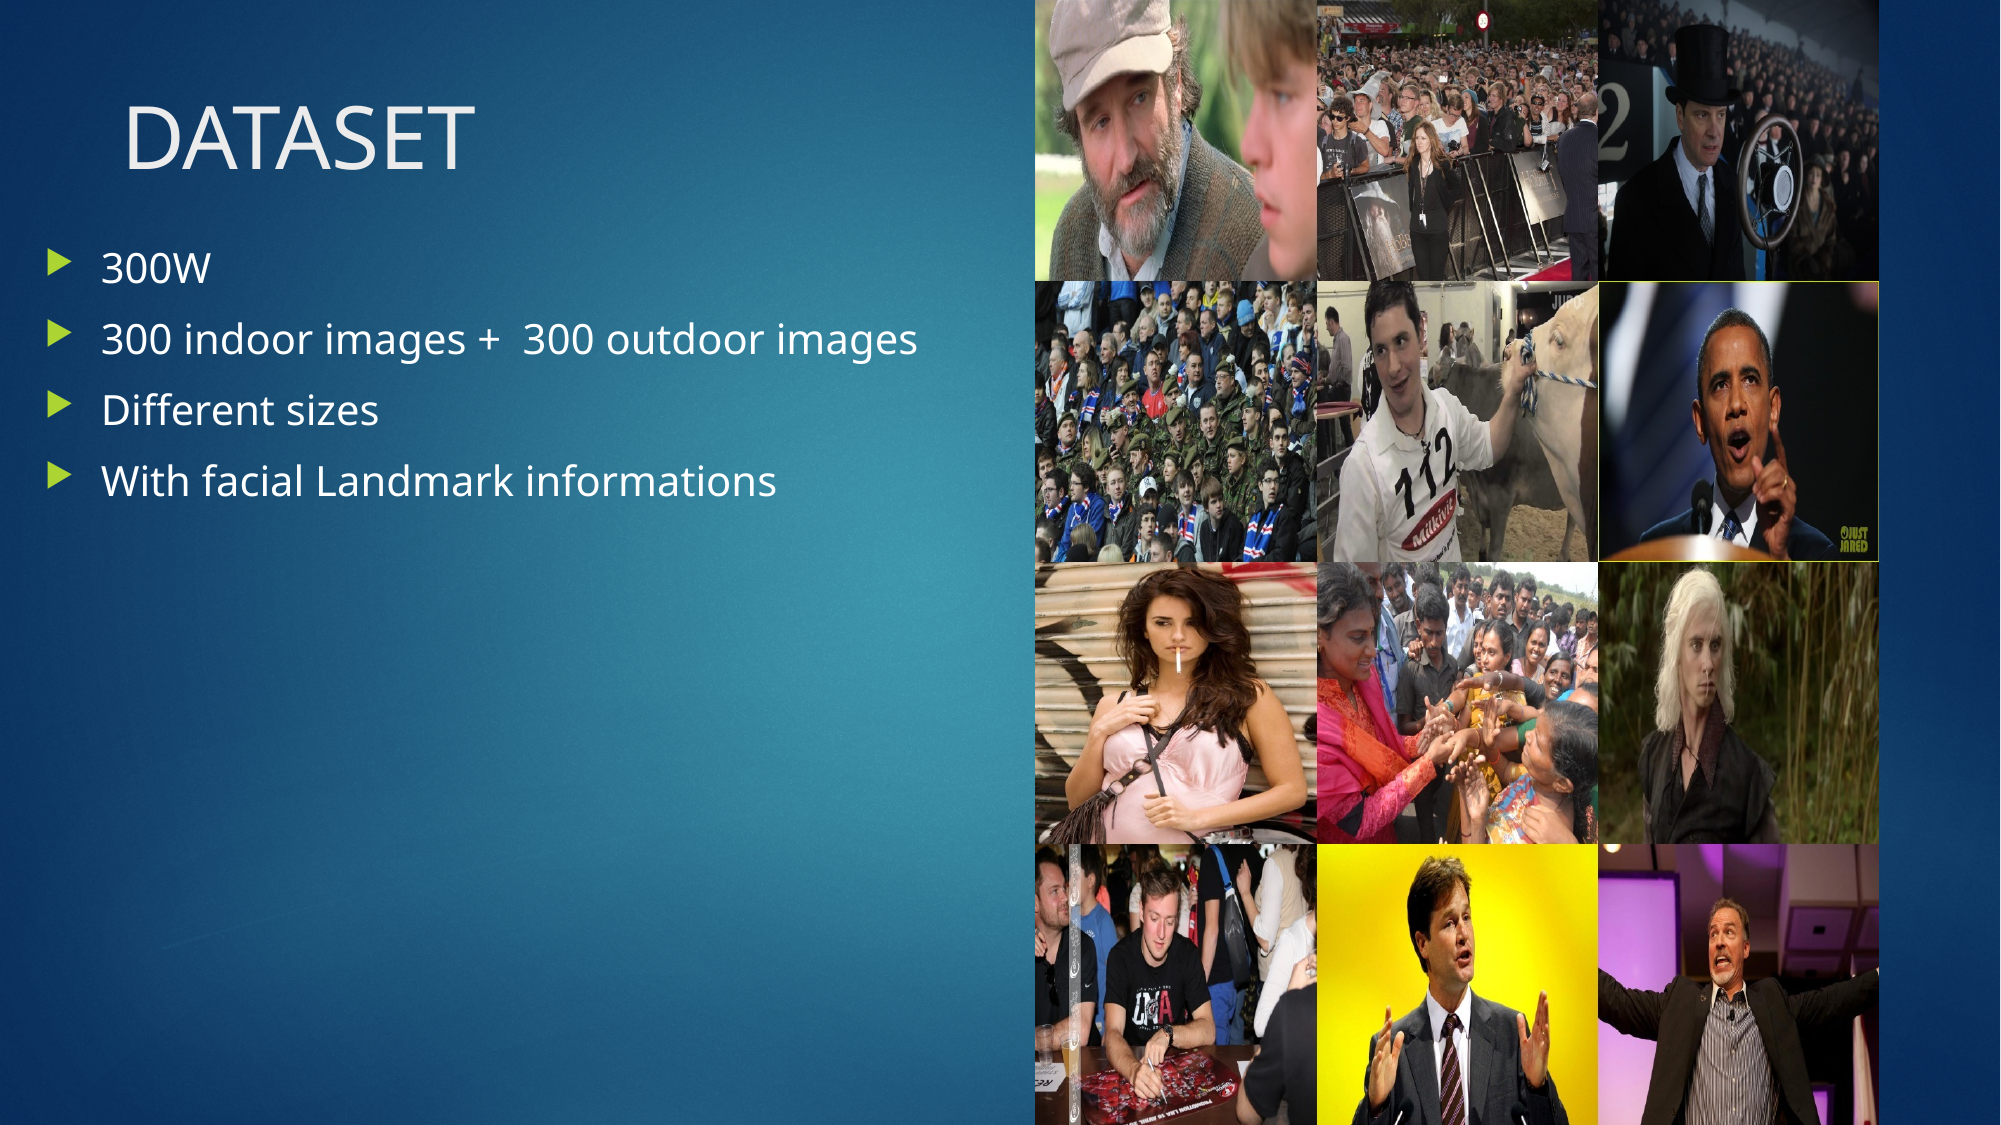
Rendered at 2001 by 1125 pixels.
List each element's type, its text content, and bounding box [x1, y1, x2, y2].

list 300W 300 indoor images + 300 outdoor images Different sizes With facial Landmark informations [29, 234, 965, 563]
picture [1034, 0, 1880, 1125]
title DATASET [106, 74, 1029, 304]
